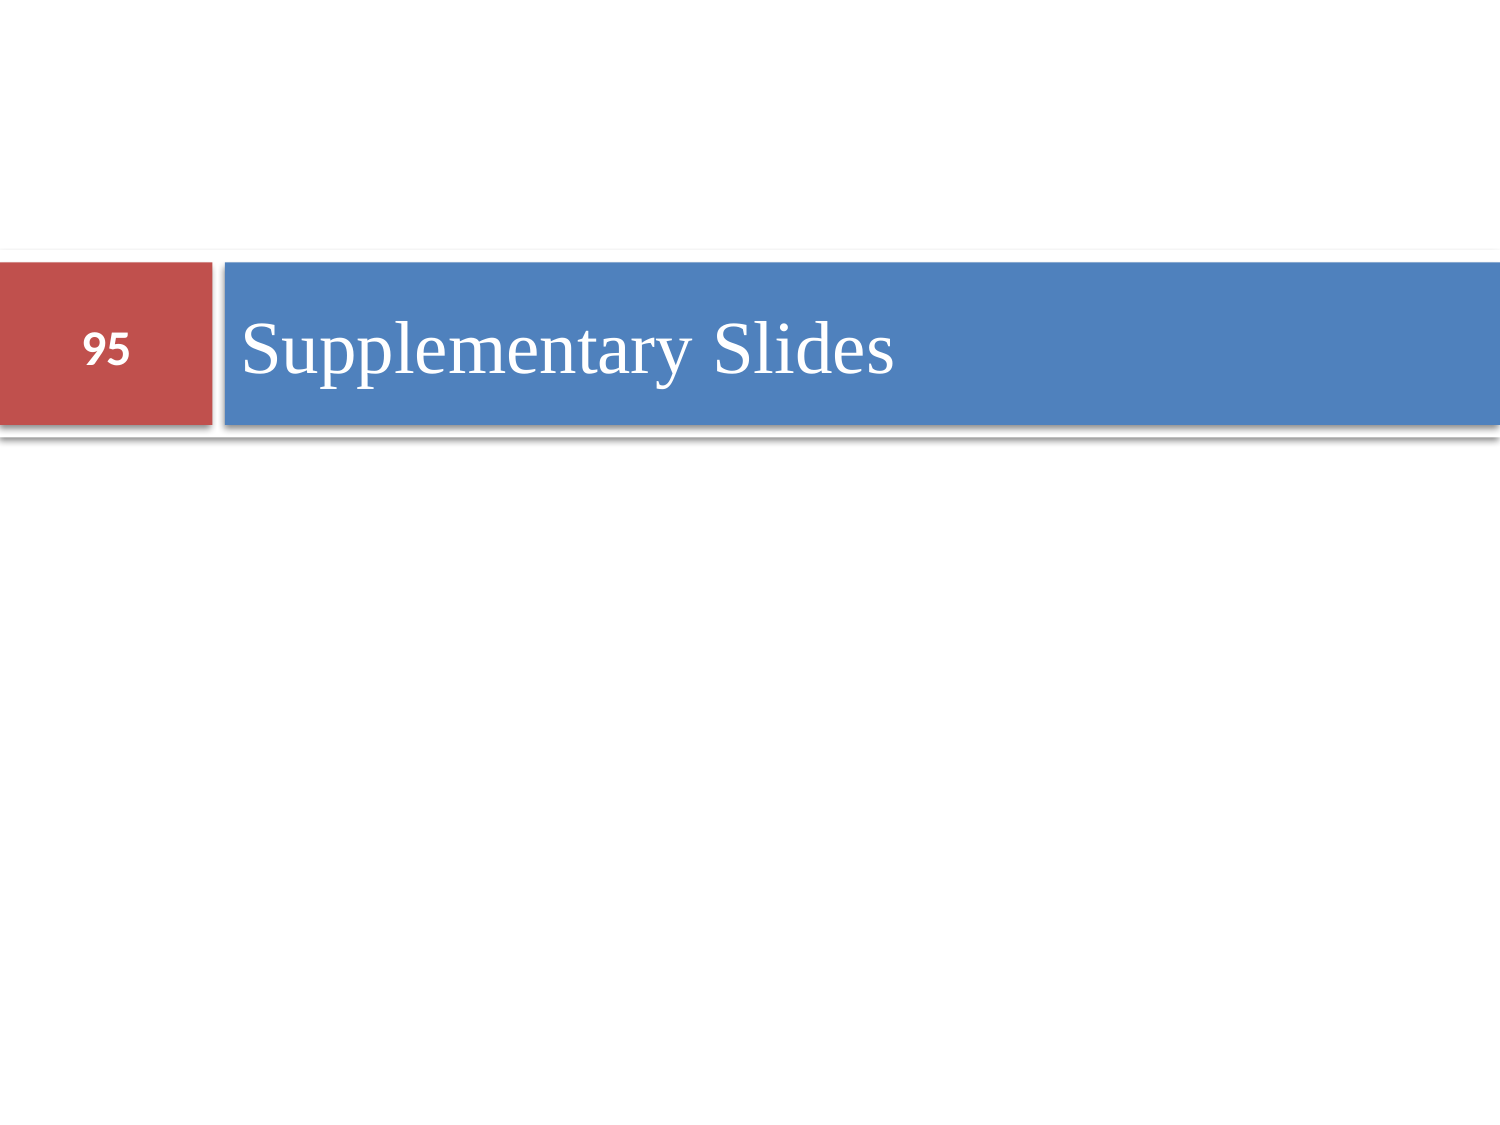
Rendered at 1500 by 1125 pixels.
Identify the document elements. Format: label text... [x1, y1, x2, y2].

title Supplementary Slides [224, 262, 1476, 426]
slide_number 95 [0, 287, 213, 403]
